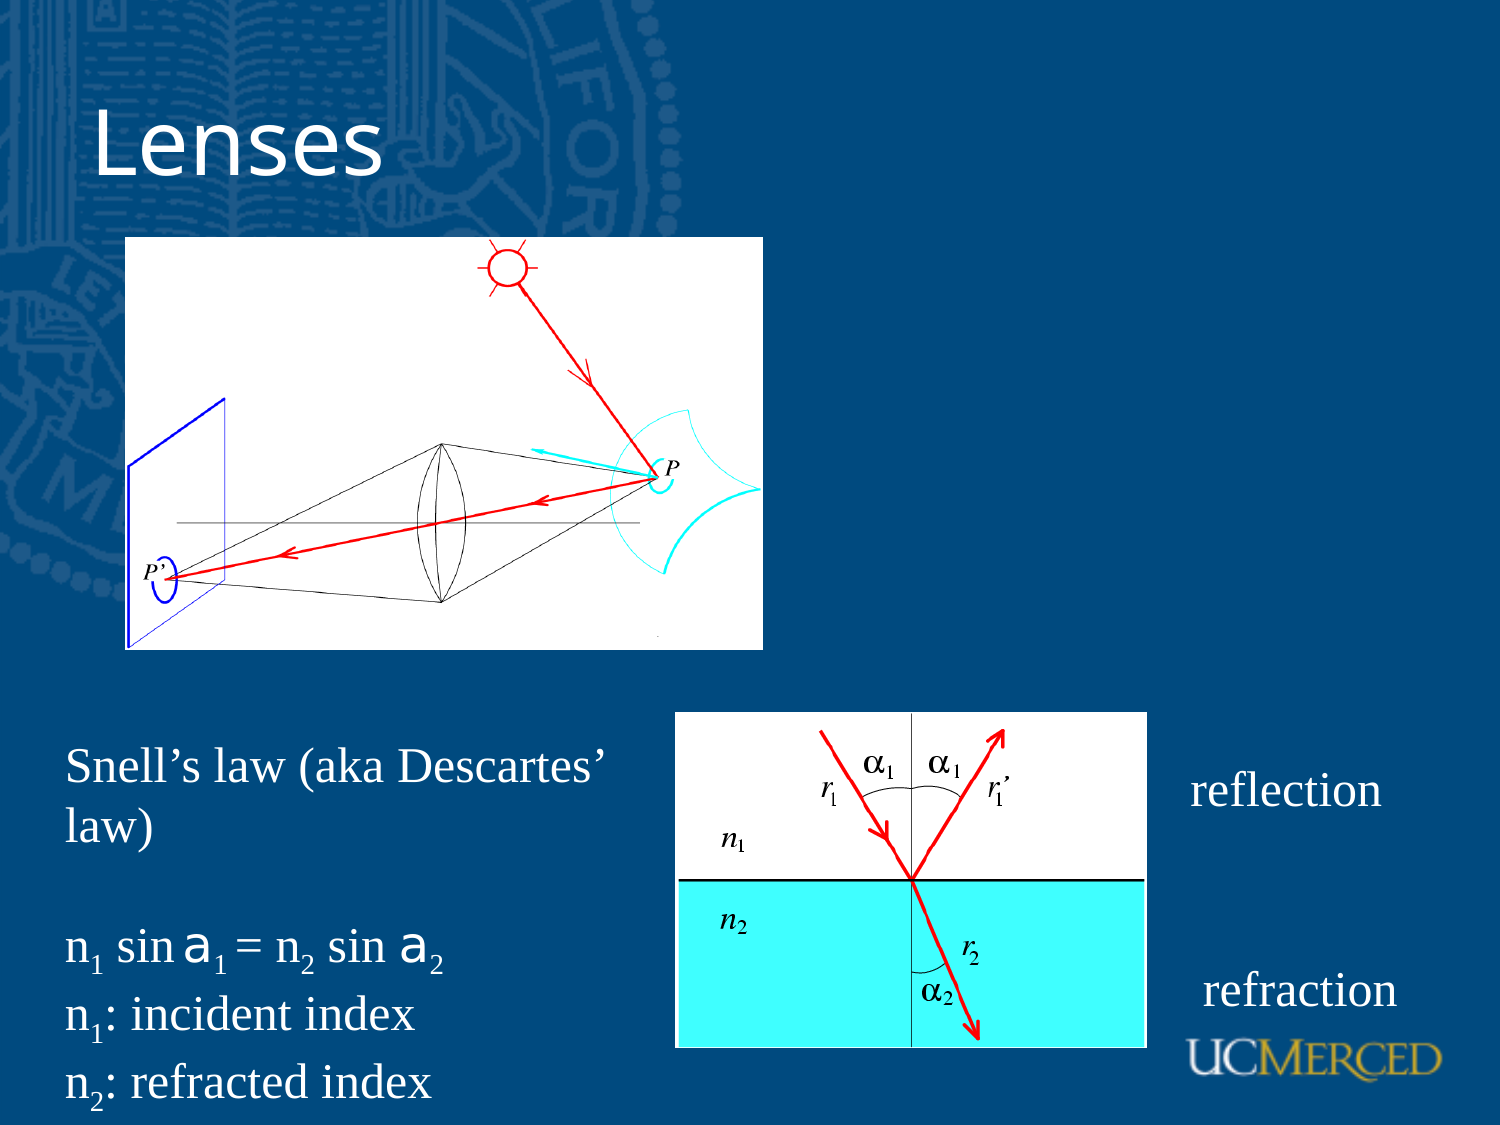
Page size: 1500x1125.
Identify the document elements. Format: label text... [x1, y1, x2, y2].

picture [0, 0, 1500, 1125]
title Lenses [75, 45, 1425, 233]
text_box refraction [1188, 949, 1413, 1024]
text_box Snell’s law (aka Descartes’ law) n1 sin a1 = n2 sin a2 n1: incident index n2: refracted index [49, 724, 647, 1125]
text_box reflection [1175, 749, 1398, 824]
